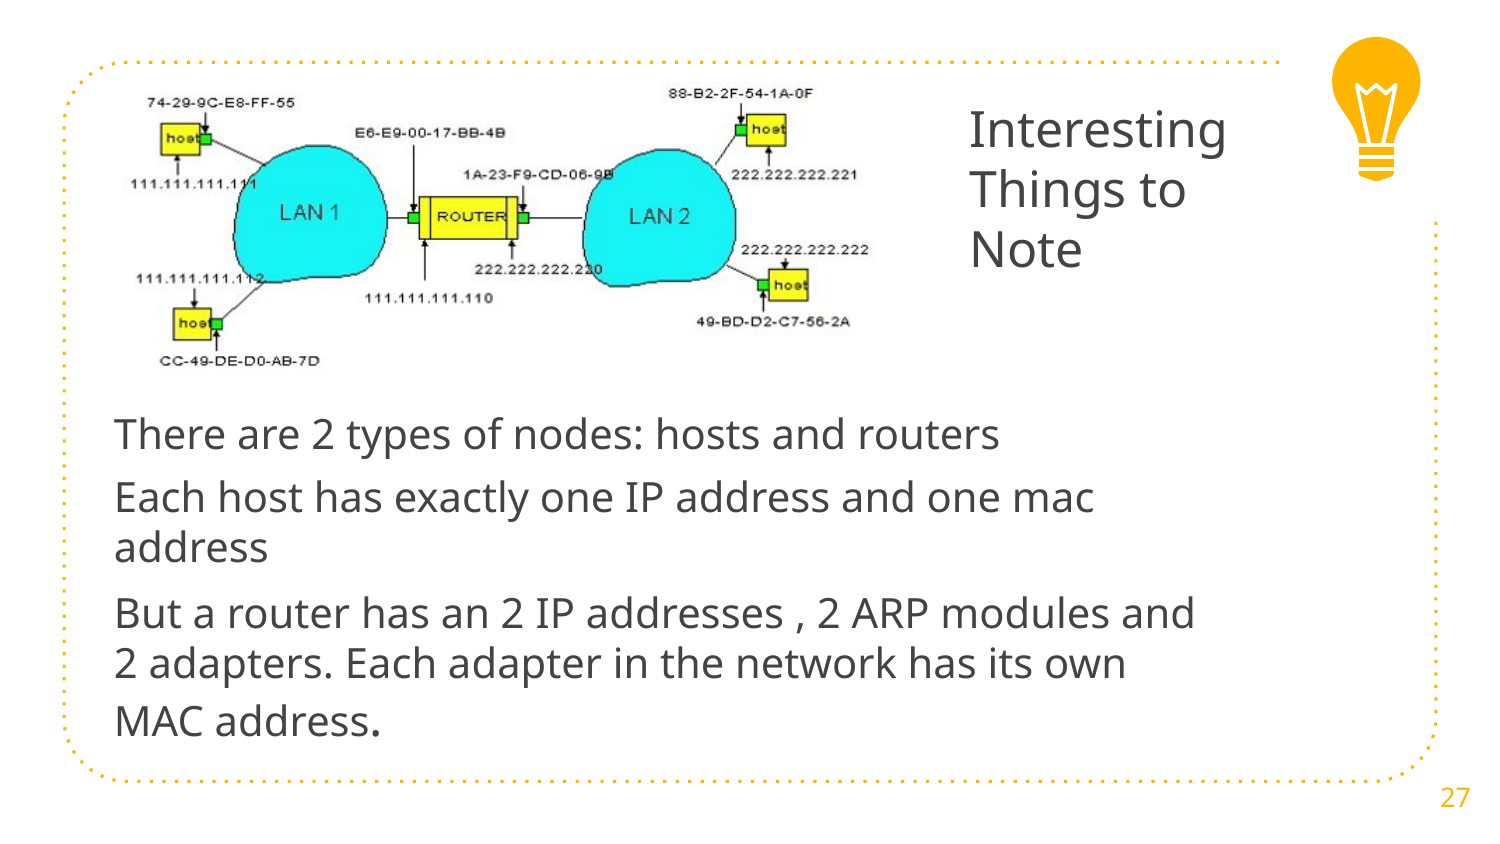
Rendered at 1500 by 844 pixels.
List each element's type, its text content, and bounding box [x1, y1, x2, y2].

slide_number 27 [1411, 753, 1500, 844]
text_box Each host has exactly one IP address and one mac address [98, 456, 1226, 571]
text_box But a router has an 2 IP addresses , 2 ARP modules and 2 adapters. Each adapter in the network has its own MAC address. [98, 571, 1226, 713]
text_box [1331, 36, 1421, 182]
title There are 2 types of nodes: hosts and routers [98, 392, 1226, 456]
picture [90, 81, 889, 375]
text_box Interesting Things to Note [954, 82, 1254, 281]
